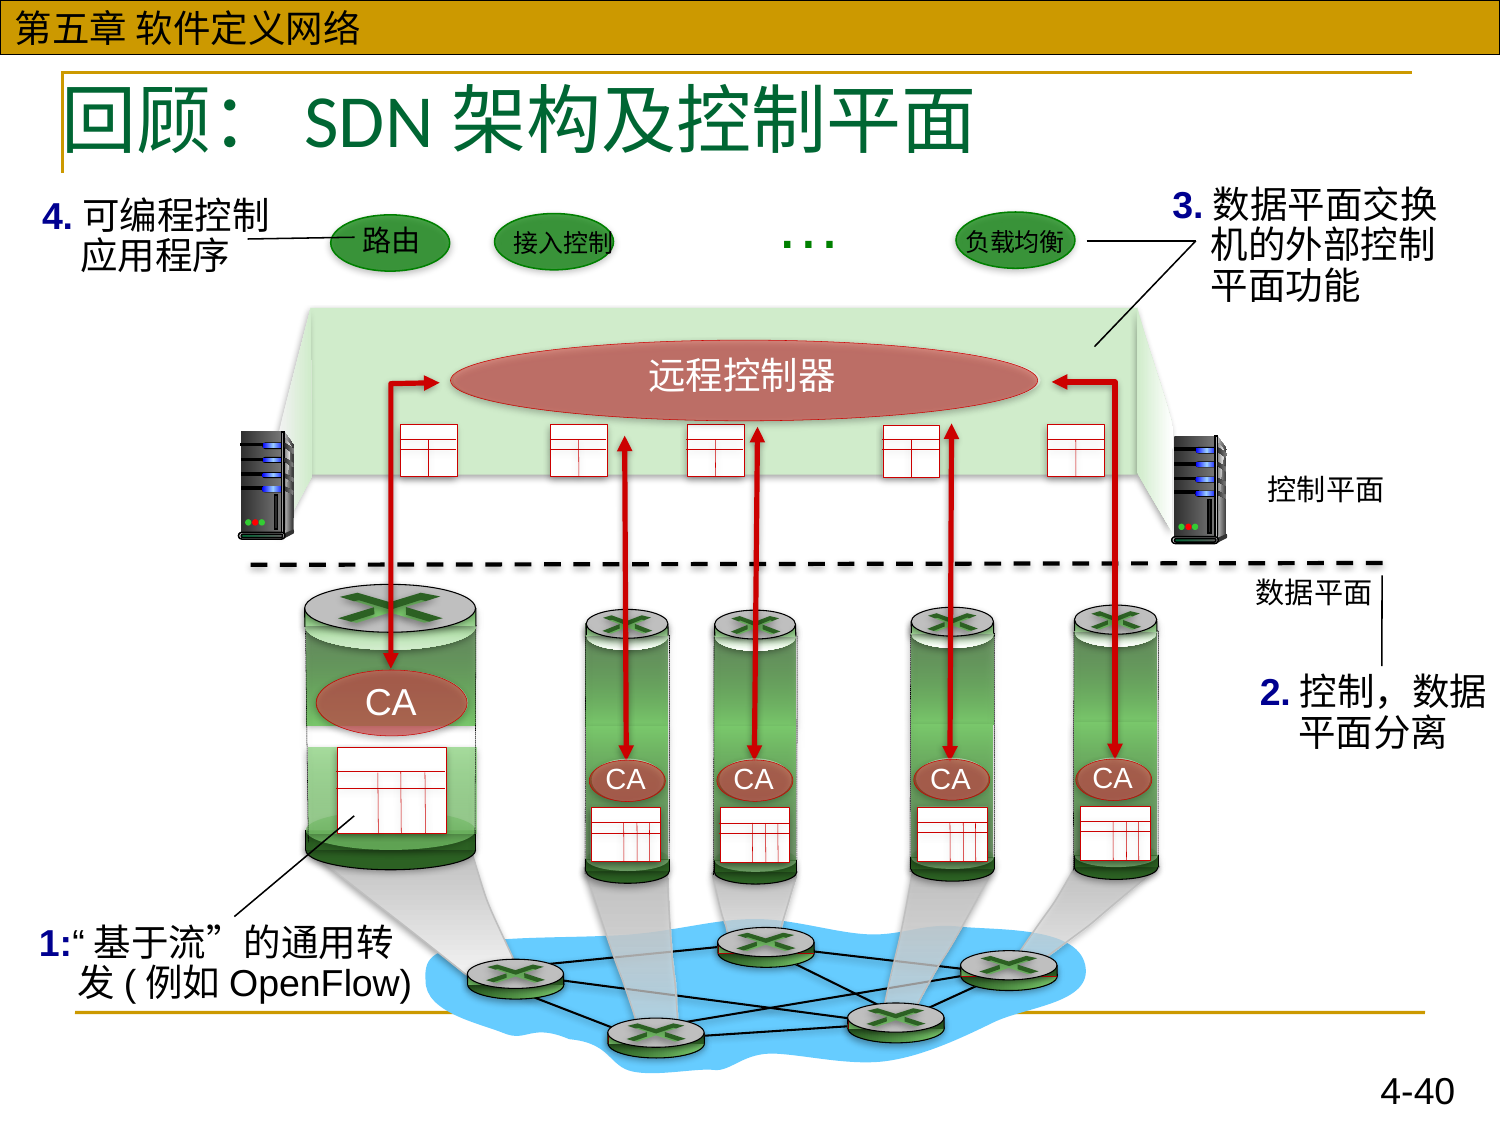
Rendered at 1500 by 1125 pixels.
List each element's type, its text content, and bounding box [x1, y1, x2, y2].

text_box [1244, 574, 1500, 764]
text_box 回顾：SDN架构及控制平面 [46, 65, 992, 170]
text_box 路由 [360, 214, 436, 265]
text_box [238, 306, 1401, 1074]
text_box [23, 815, 445, 1014]
text_box [518, 265, 590, 271]
text_box 接入控制 [499, 224, 632, 265]
text_box [360, 265, 430, 272]
text_box … [760, 174, 858, 270]
text_box [436, 224, 451, 262]
text_box [965, 211, 1066, 224]
text_box 负载均衡 [948, 224, 1082, 265]
text_box 3.数据平面交换机的外部控制平面功能 [1157, 178, 1473, 315]
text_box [1094, 240, 1197, 347]
text_box [506, 212, 602, 224]
slide_number 4-40 [1365, 1060, 1477, 1106]
text_box [984, 265, 1047, 270]
text_box [493, 229, 499, 254]
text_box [27, 189, 355, 287]
